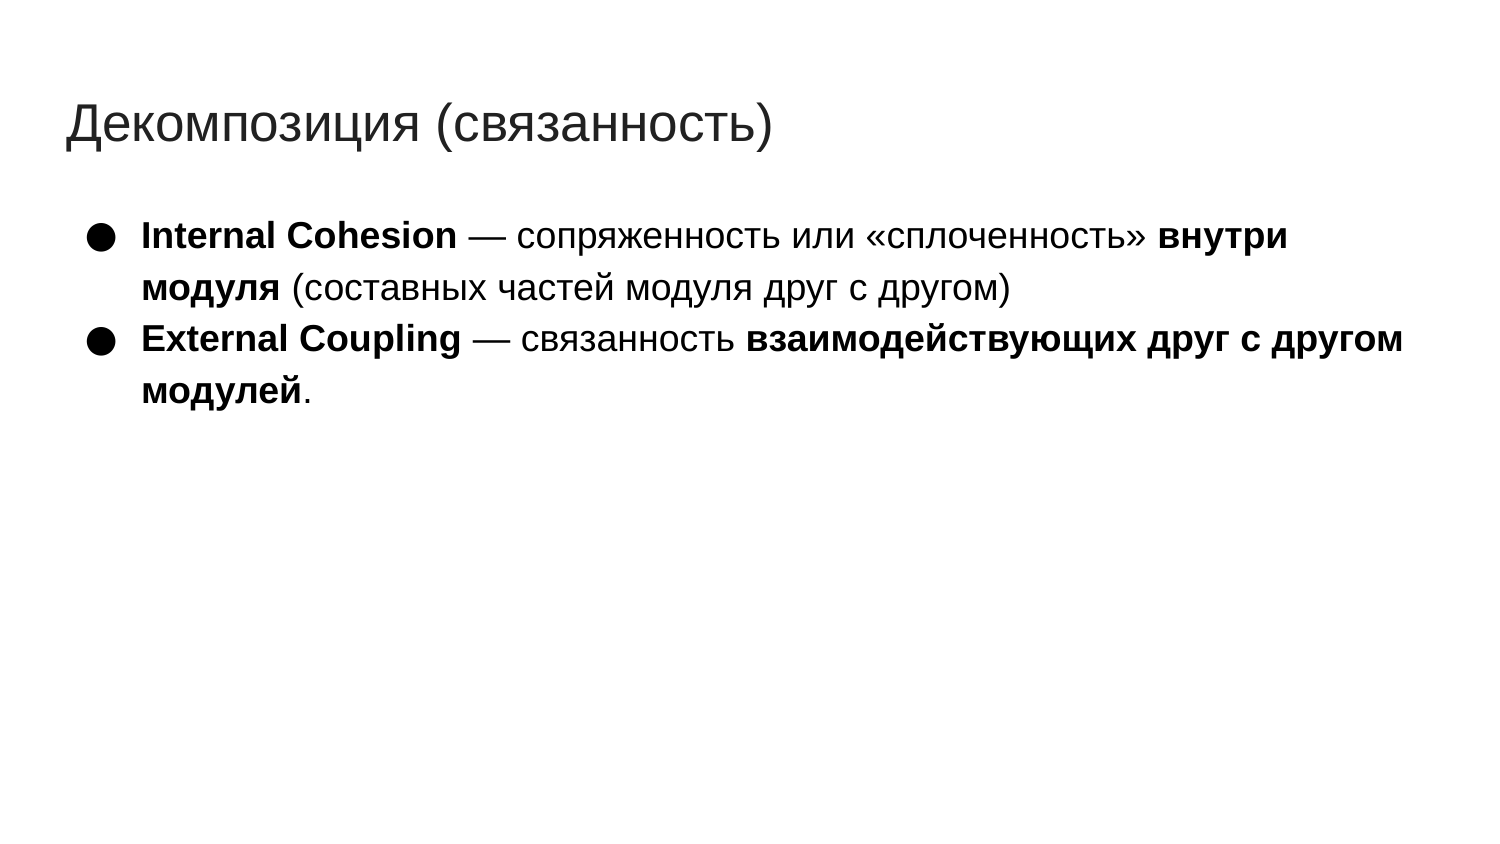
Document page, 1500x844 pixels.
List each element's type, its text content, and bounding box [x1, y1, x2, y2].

title Декомпозиция (связанность) [51, 72, 1449, 167]
list Internal Cohesion — сопряженность или «сплоченность» внутри модуля (составных частей модуля друг с другом) External Coupling — связанность взаимодействующих друг с другом модулей. [51, 189, 1449, 750]
